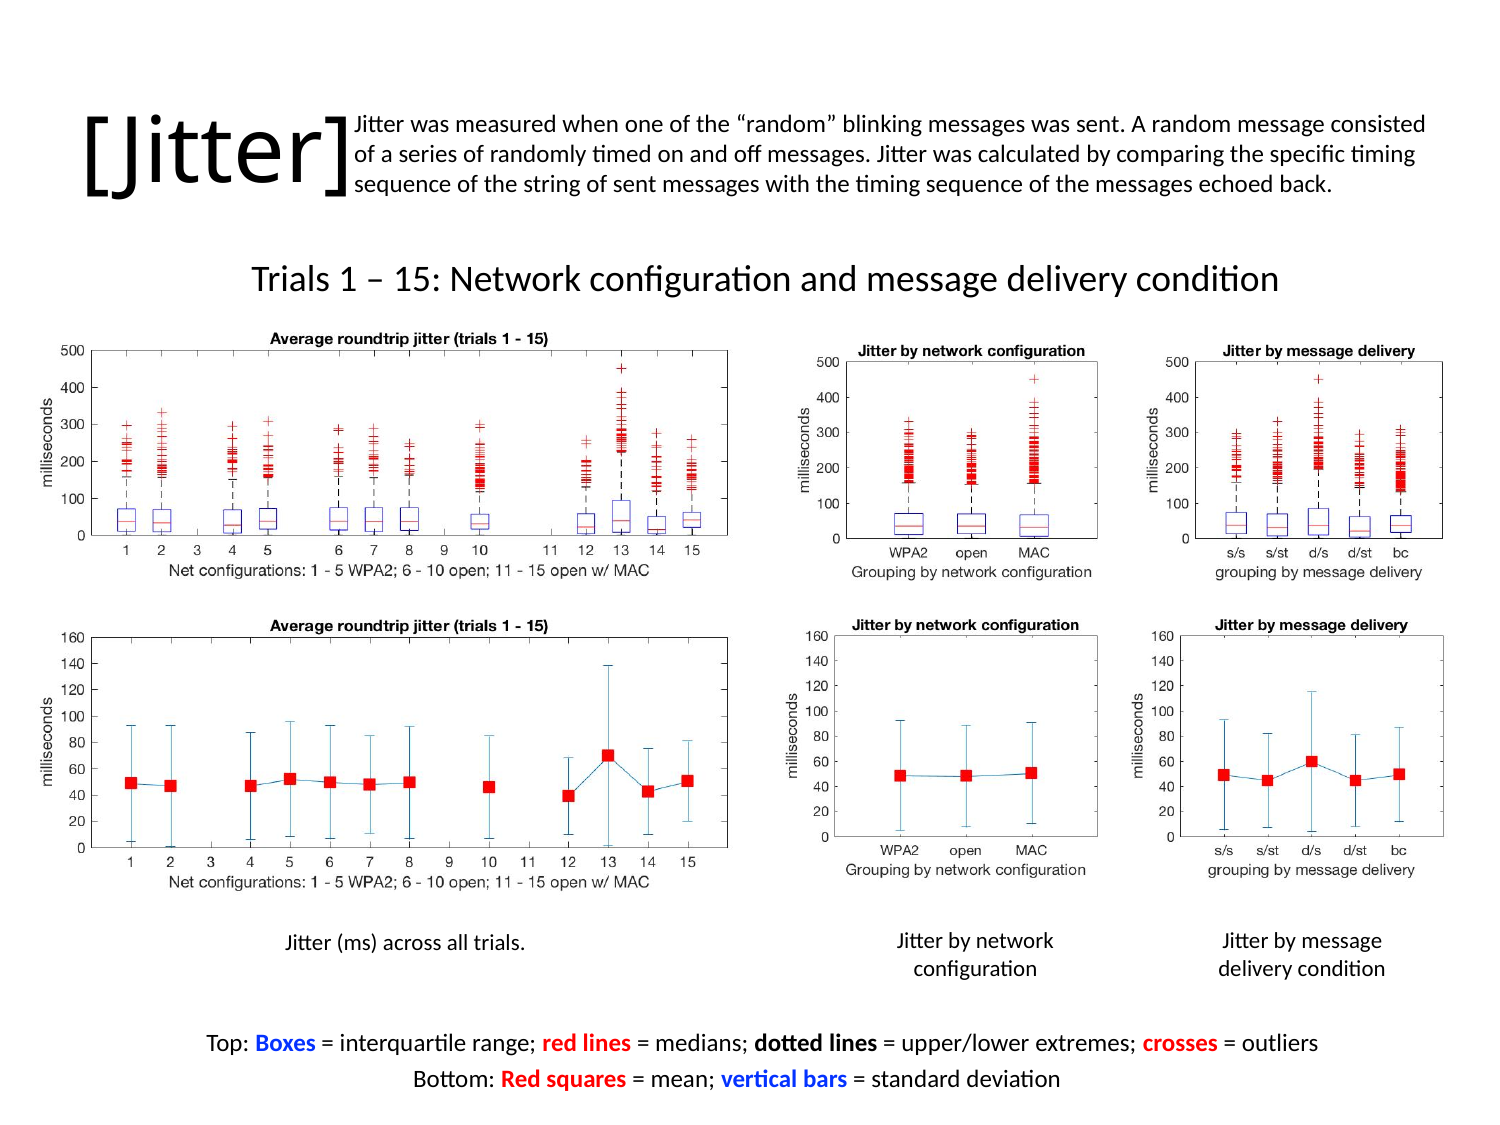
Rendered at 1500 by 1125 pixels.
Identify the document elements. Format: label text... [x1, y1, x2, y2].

text_box Jitter was measured when one of the “random” blinking messages was sent. A random message consisted of a series of randomly timed on and off messages. Jitter was calculated by comparing the specific timing sequence of the string of sent messages with the timing sequence of the messages echoed back. [339, 100, 1446, 205]
text_box Trials 1 – 15: Network configuration and message delivery condition [236, 246, 1296, 307]
picture [29, 298, 1471, 914]
text_box Jitter by network configuration [834, 918, 1116, 989]
text_box Jitter (ms) across all trials. [100, 920, 711, 963]
text_box Jitter by message delivery condition [1181, 918, 1424, 989]
title [Jitter] [65, 44, 1360, 263]
text_box Bottom: Red squares = mean; vertical bars = standard deviation [29, 1055, 1446, 1101]
text_box Top: Boxes = interquartile range; red lines = medians; dotted lines = upper/lower extremes; crosses = outliers [54, 1018, 1471, 1064]
